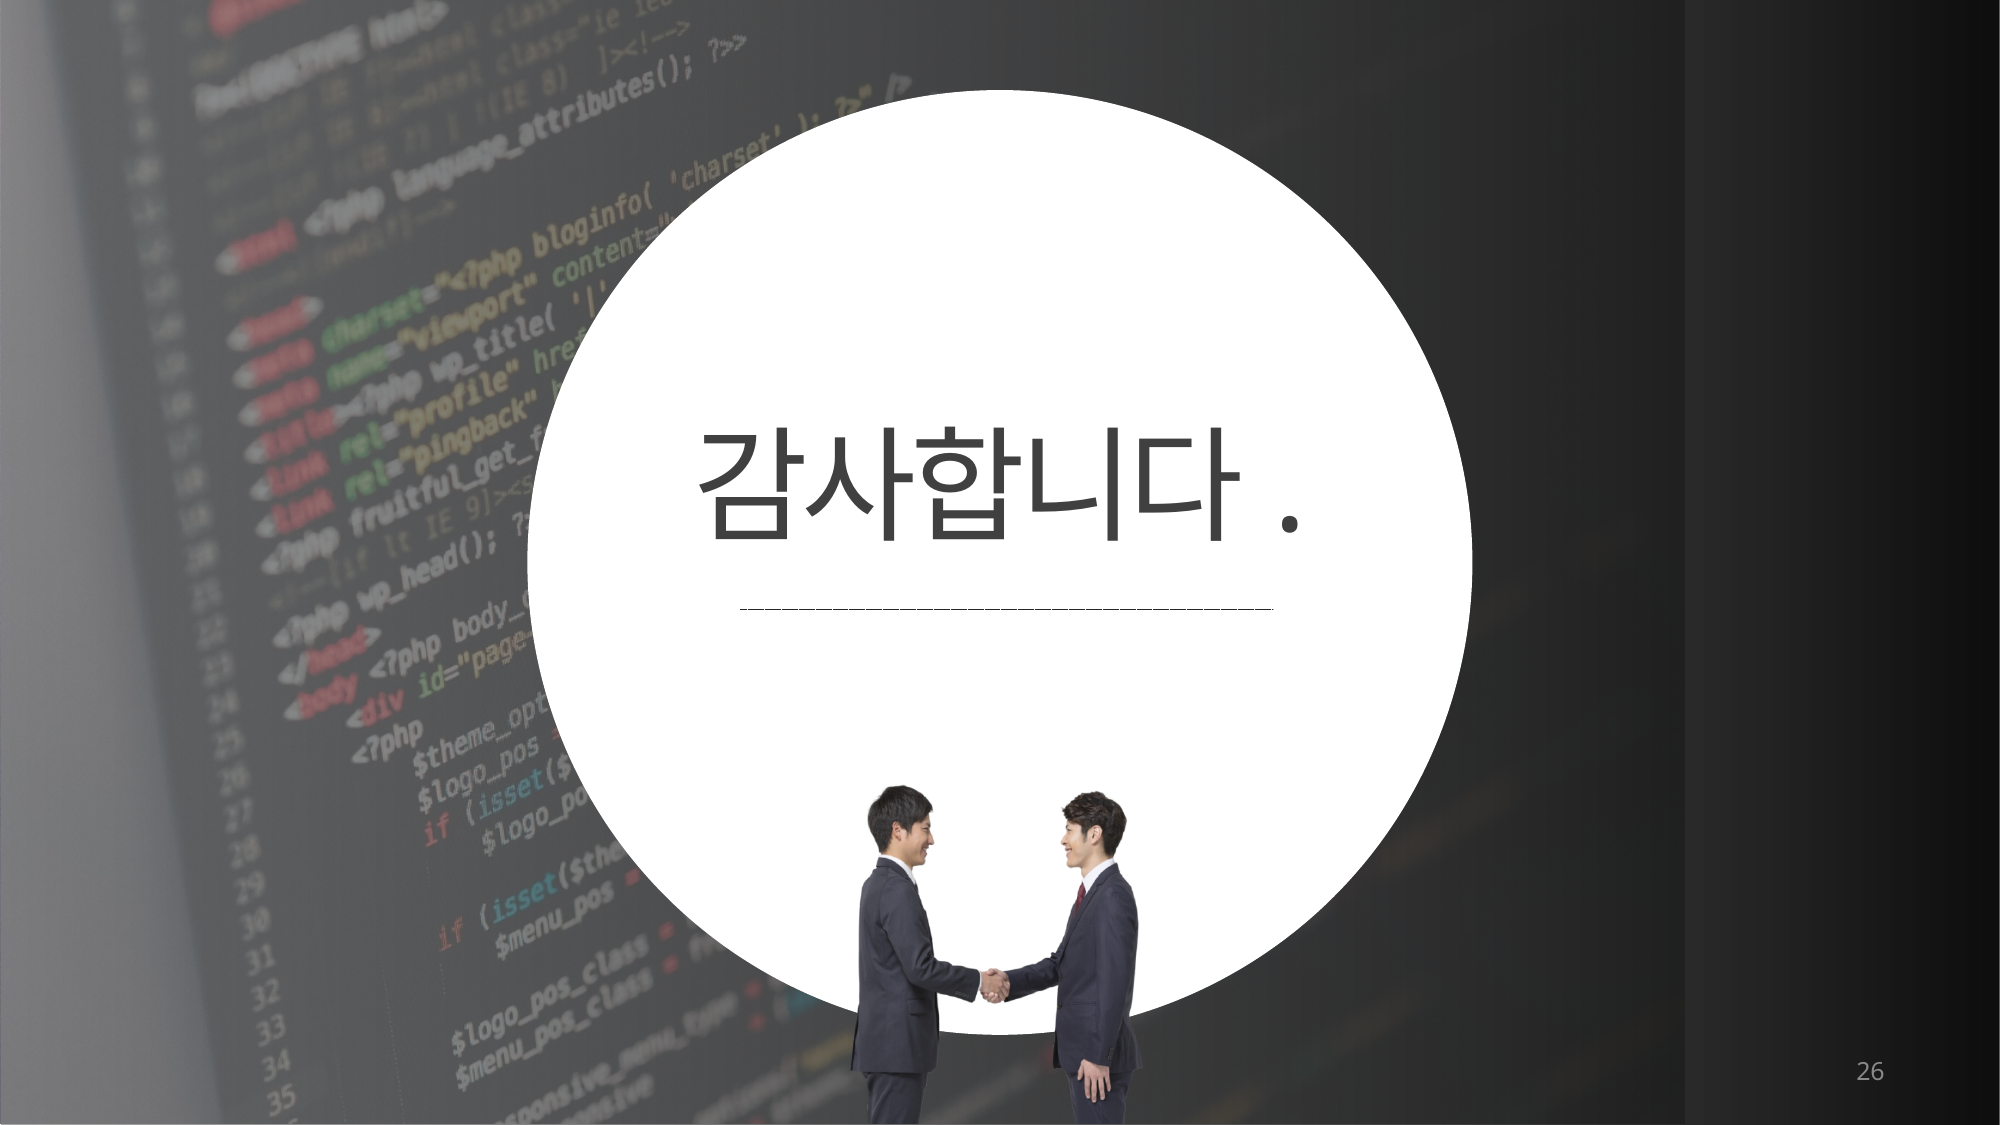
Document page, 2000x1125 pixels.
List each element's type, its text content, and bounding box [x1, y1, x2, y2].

text_box 5 [1687, 0, 2000, 1125]
slide_number 26 [1689, 1042, 1900, 1103]
picture [0, 0, 1686, 1124]
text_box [669, 398, 1331, 610]
